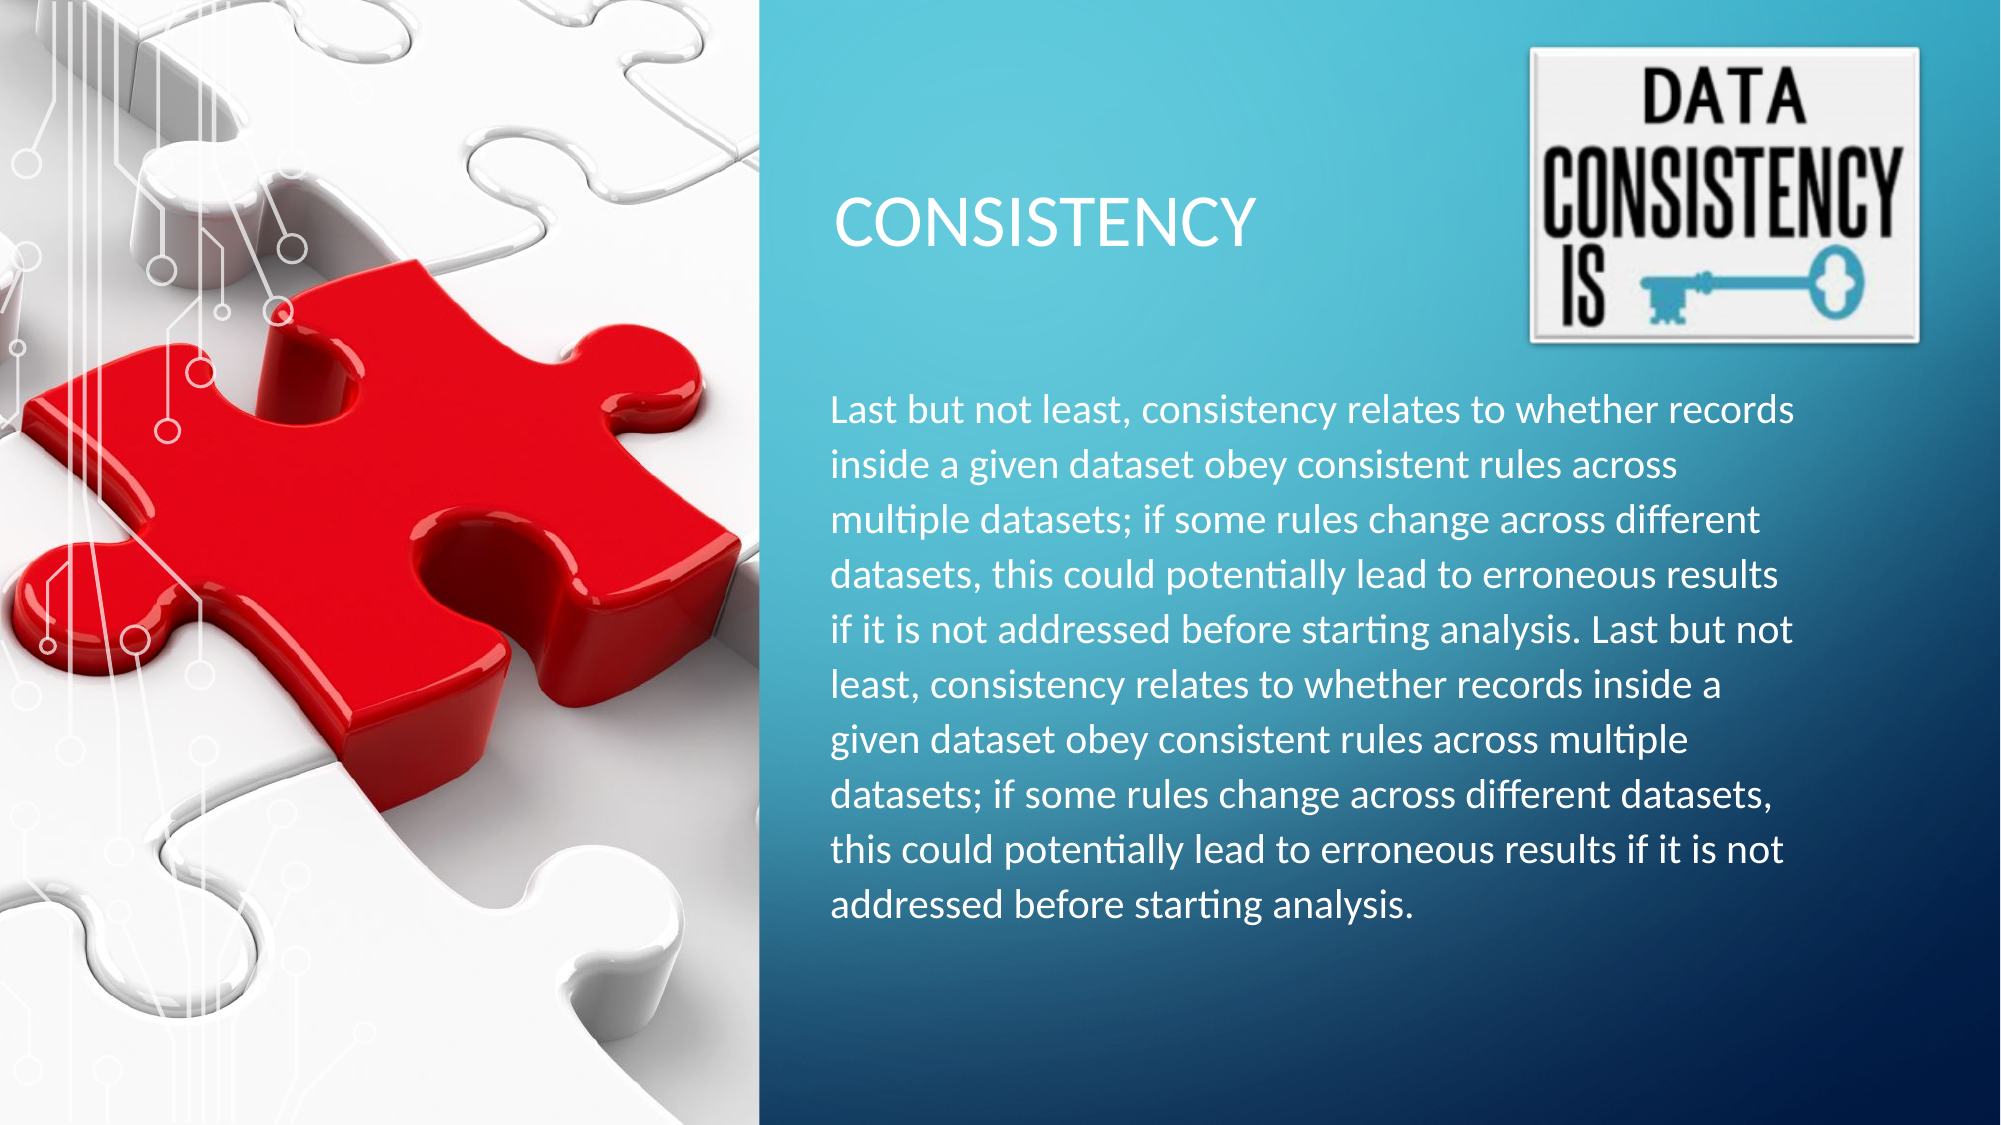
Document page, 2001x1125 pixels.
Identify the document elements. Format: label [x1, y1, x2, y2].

picture [379, 0, 760, 1125]
picture [1518, 37, 1933, 356]
text_box [0, 0, 379, 1125]
text_box [760, 0, 2000, 1125]
